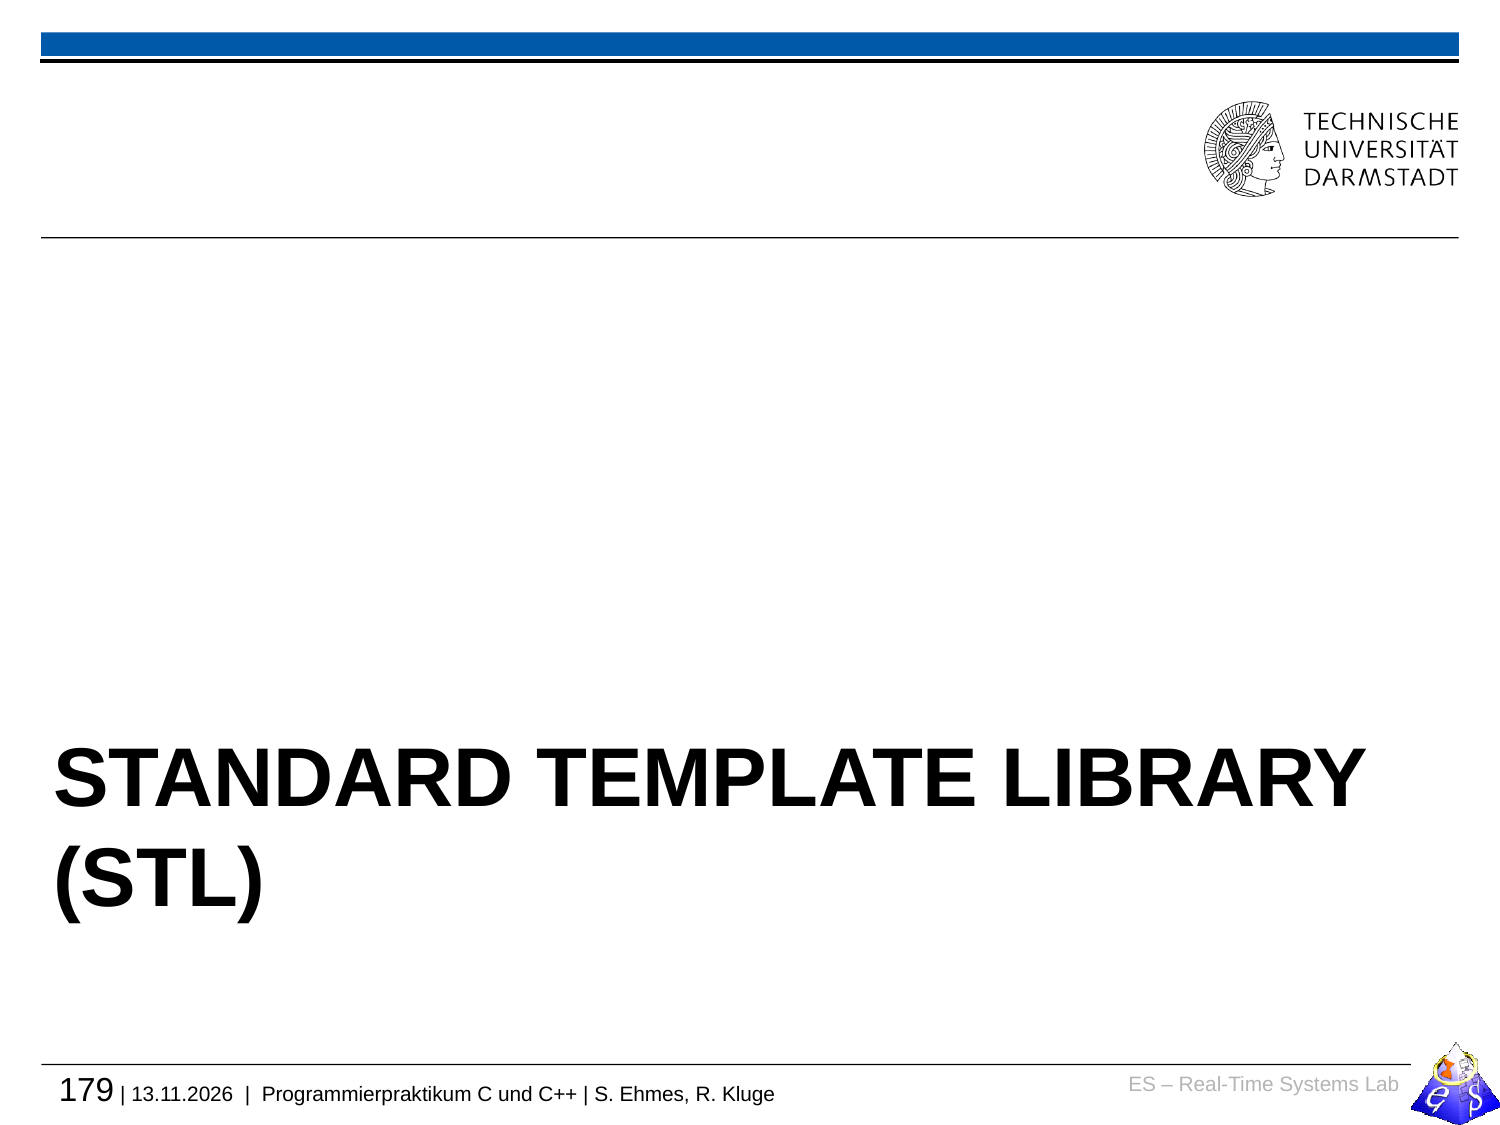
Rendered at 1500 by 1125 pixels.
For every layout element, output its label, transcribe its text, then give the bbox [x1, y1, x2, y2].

picture [1175, 84, 1483, 214]
picture [1411, 1041, 1500, 1125]
title Standard Template Library (STL) [53, 722, 1465, 947]
